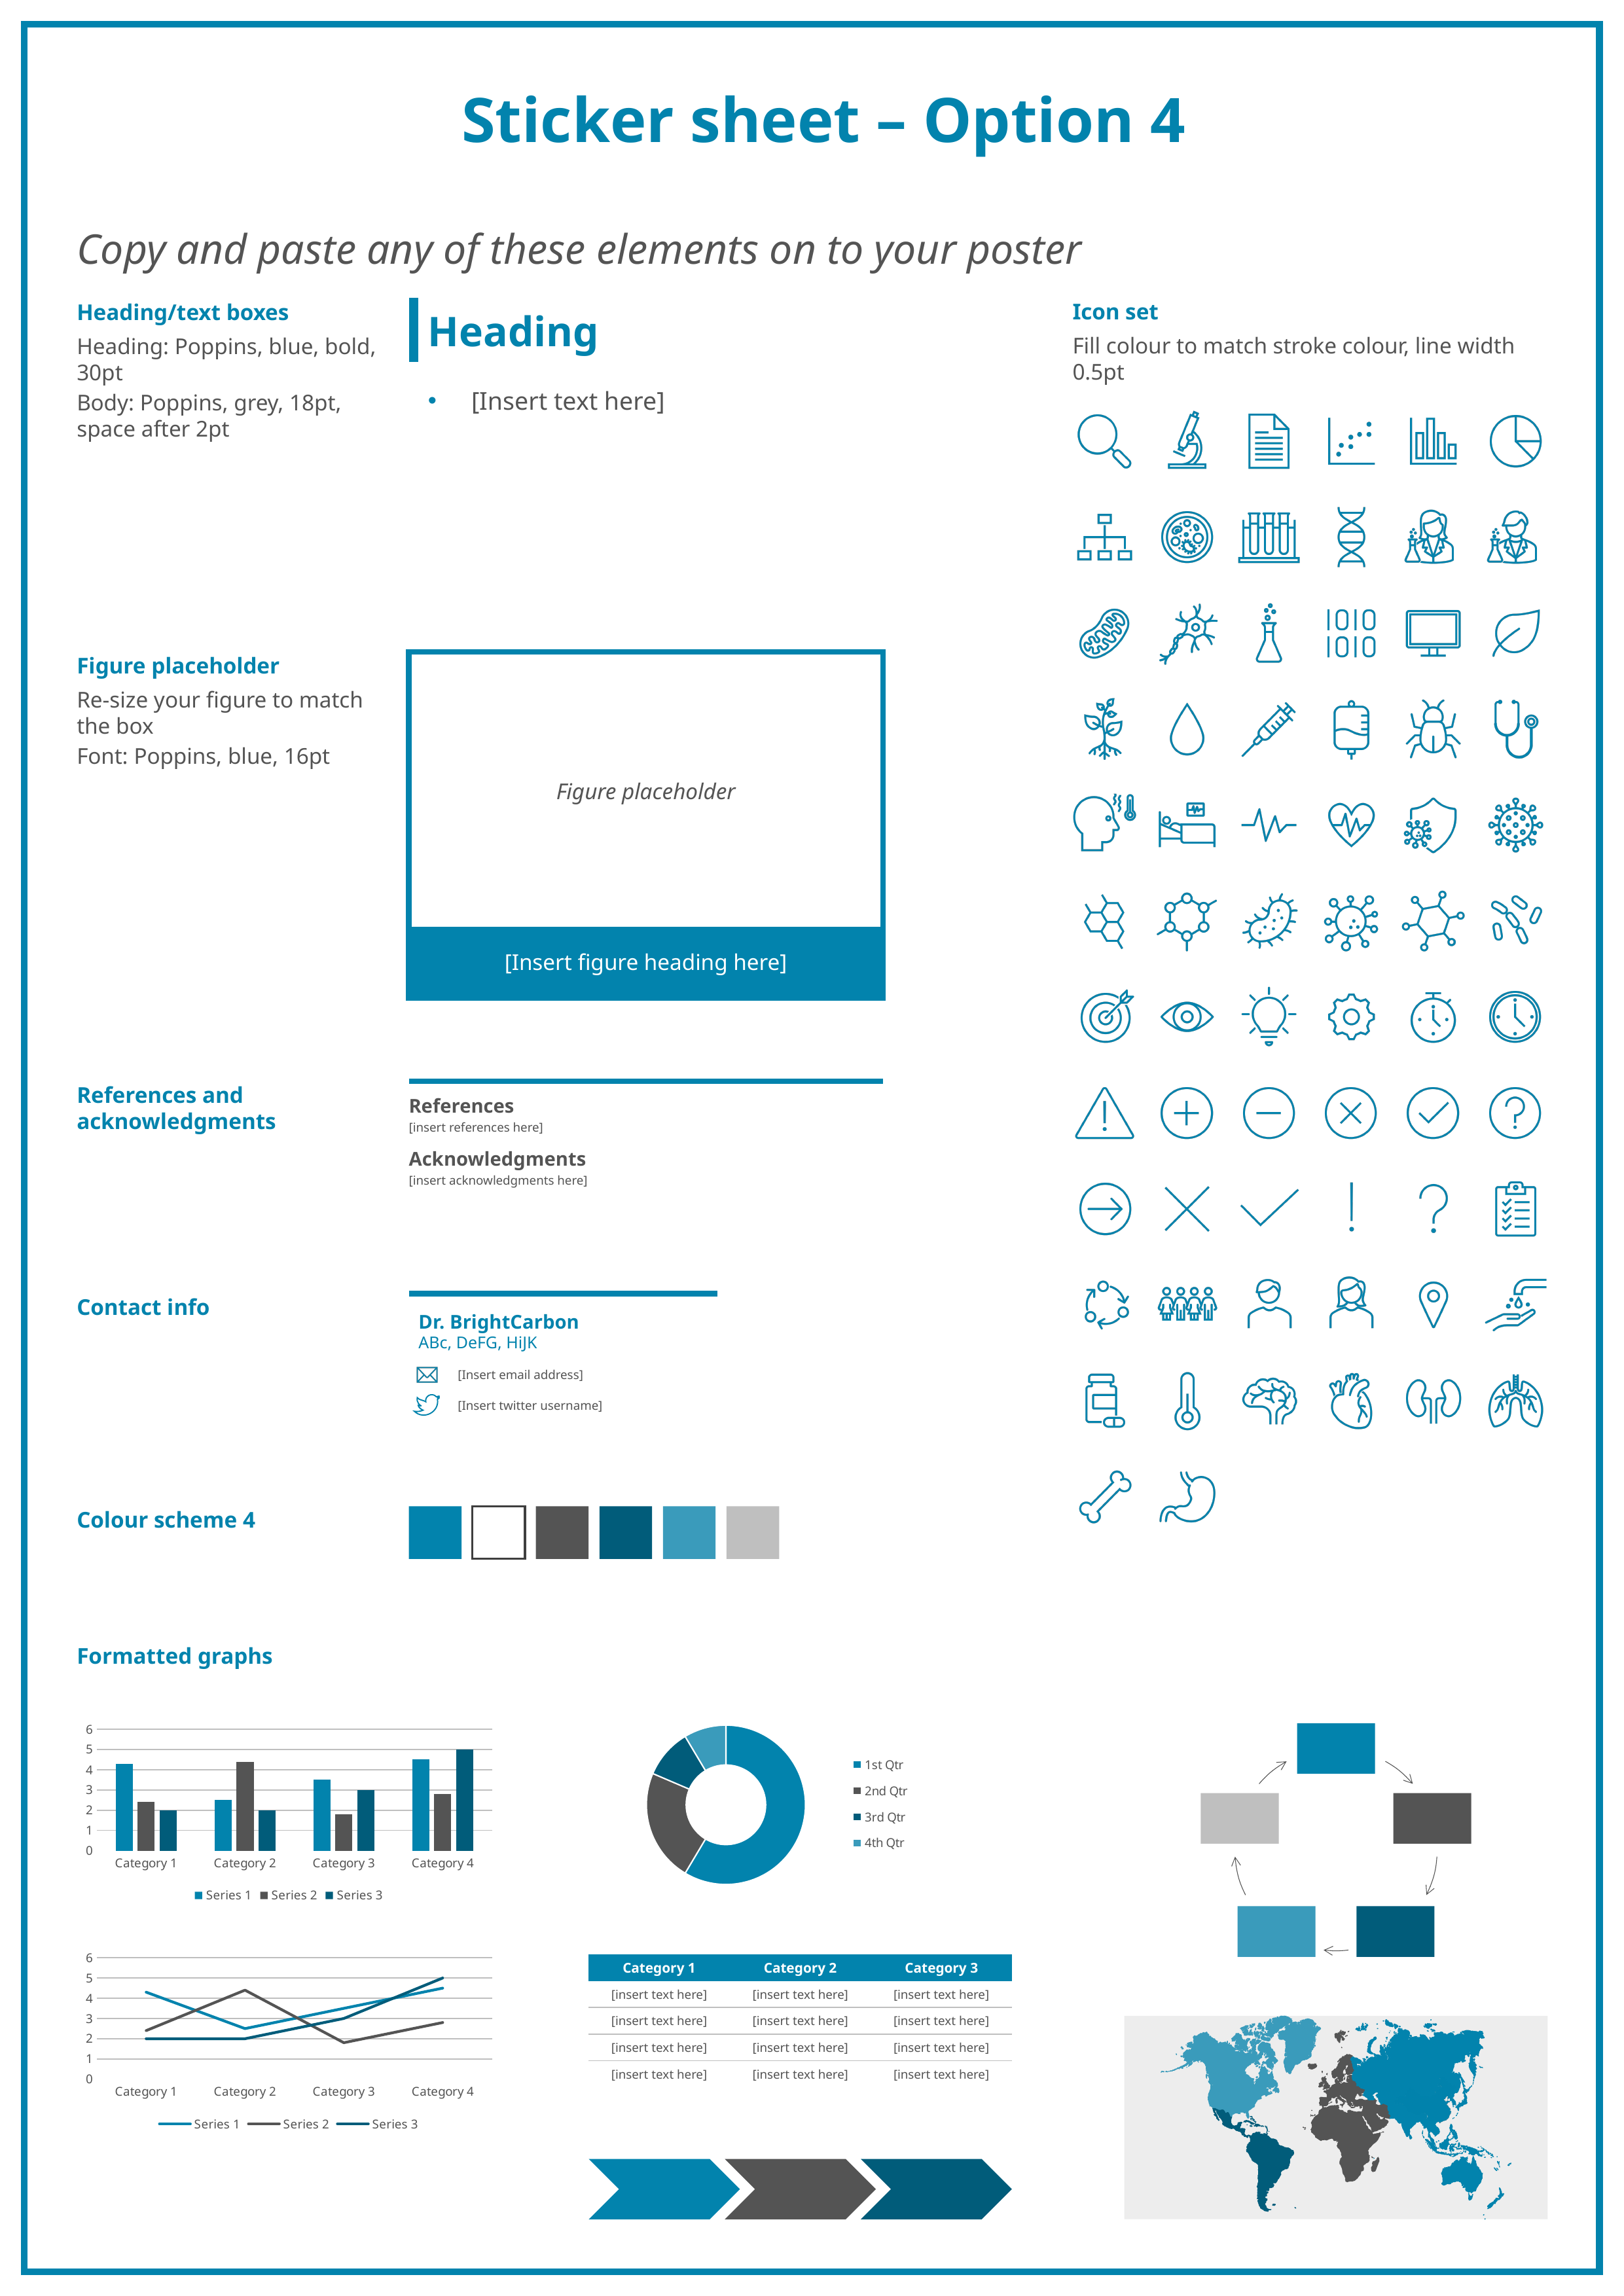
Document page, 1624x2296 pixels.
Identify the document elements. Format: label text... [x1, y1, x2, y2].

picture [1155, 984, 1219, 1050]
table_cell [insert text here] [588, 2035, 730, 2060]
picture [1236, 601, 1301, 666]
chart [645, 1709, 978, 1901]
picture [1237, 1369, 1302, 1433]
picture [1155, 601, 1219, 666]
chart [77, 1945, 501, 2137]
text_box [408, 652, 884, 998]
picture [1319, 1272, 1384, 1337]
picture [1401, 1176, 1466, 1242]
table_cell [insert text here] [871, 2008, 1012, 2034]
picture [1073, 1176, 1138, 1242]
text_box Heading/text boxes Heading: Poppins, blue, bold, 30pt Body: Poppins, grey, 18pt, space after 2pt [77, 298, 386, 507]
picture [1318, 1081, 1383, 1145]
picture [1319, 984, 1384, 1050]
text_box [1303, 2030, 1350, 2182]
picture [1401, 984, 1466, 1050]
text_box References and acknowledgments [77, 1081, 386, 1151]
text_box Colour scheme 4 [77, 1506, 386, 1576]
picture [1155, 408, 1219, 474]
picture [1483, 793, 1548, 857]
picture [1319, 505, 1384, 569]
picture [1155, 1464, 1220, 1530]
picture [1072, 601, 1137, 666]
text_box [408, 298, 1049, 652]
picture [1483, 408, 1548, 474]
text_box Formatted graphs [77, 1642, 386, 1712]
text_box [1212, 2108, 1296, 2212]
picture [1155, 505, 1219, 569]
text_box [1161, 2015, 1321, 2119]
text_box Figure placeholder Re-size your figure to match the box Font: Poppins, blue, 16pt [77, 651, 386, 784]
picture [1155, 1272, 1220, 1337]
picture [1319, 1176, 1384, 1242]
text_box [1158, 1723, 1514, 1961]
table_cell [insert text here] [871, 2035, 1012, 2060]
text_box Icon set Fill colour to match stroke colour, line width 0.5pt [1072, 298, 1548, 367]
picture [1236, 408, 1301, 474]
picture [1155, 696, 1219, 762]
text_box Sticker sheet – Option 4 [77, 76, 1571, 223]
picture [1483, 889, 1548, 954]
picture [1319, 1369, 1384, 1433]
chart [77, 1717, 501, 1909]
table_cell [insert text here] [588, 1981, 730, 2007]
picture [1073, 1272, 1138, 1337]
picture [1072, 793, 1137, 857]
table_cell [insert text here] [730, 1981, 871, 2007]
table_cell [insert text here] [730, 2008, 871, 2034]
table_cell [insert text here] [730, 2061, 871, 2087]
picture [1155, 793, 1219, 857]
picture [1483, 984, 1547, 1050]
picture [1072, 889, 1137, 954]
picture [1483, 1176, 1548, 1242]
picture [1401, 889, 1466, 954]
picture [1319, 793, 1384, 857]
picture [1401, 601, 1466, 666]
picture [1319, 696, 1384, 762]
picture [1483, 1369, 1548, 1433]
picture [1155, 889, 1219, 954]
table_cell [insert text here] [588, 2061, 730, 2087]
picture [1401, 793, 1466, 857]
picture [1073, 1369, 1138, 1433]
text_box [588, 2141, 1013, 2238]
picture [1073, 1464, 1138, 1530]
table_header Category 3 [871, 1954, 1012, 1981]
text_box Contact info [77, 1293, 386, 1363]
picture [1401, 1272, 1466, 1337]
picture [1155, 1176, 1220, 1242]
text_box [1321, 2016, 1548, 2219]
picture [1236, 889, 1301, 954]
picture [1319, 601, 1384, 666]
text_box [408, 1081, 884, 1211]
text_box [408, 1293, 717, 1424]
picture [1237, 1272, 1302, 1337]
picture [1483, 1272, 1548, 1337]
picture [1400, 1081, 1466, 1145]
table_cell [insert text here] [588, 2008, 730, 2034]
picture [1236, 1081, 1301, 1145]
picture [1237, 1176, 1302, 1242]
table_cell [insert text here] [730, 2035, 871, 2060]
picture [1072, 696, 1137, 762]
table_cell [insert text here] [871, 2061, 1012, 2087]
table_cell [insert text here] [871, 1981, 1012, 2007]
picture [1155, 1369, 1220, 1433]
picture [1236, 984, 1301, 1050]
picture [1319, 408, 1384, 474]
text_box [408, 1506, 780, 1559]
picture [1401, 696, 1466, 762]
picture [1401, 1369, 1466, 1433]
picture [1401, 408, 1466, 474]
text_box [1124, 2016, 1350, 2219]
picture [1483, 1081, 1547, 1145]
picture [1483, 505, 1548, 569]
picture [1483, 696, 1548, 762]
picture [1072, 505, 1137, 569]
text_box Copy and paste any of these elements on to your poster [77, 223, 1571, 264]
picture [1483, 601, 1548, 666]
picture [1072, 1081, 1137, 1145]
picture [1401, 505, 1466, 569]
picture [1236, 696, 1301, 762]
picture [1236, 793, 1301, 857]
picture [1072, 408, 1137, 474]
table_header Category 2 [730, 1954, 871, 1981]
picture [1236, 505, 1301, 569]
picture [1074, 984, 1139, 1050]
picture [1319, 889, 1384, 954]
table_header Category 1 [588, 1954, 730, 1981]
picture [1154, 1081, 1219, 1145]
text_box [1350, 2019, 1511, 2219]
